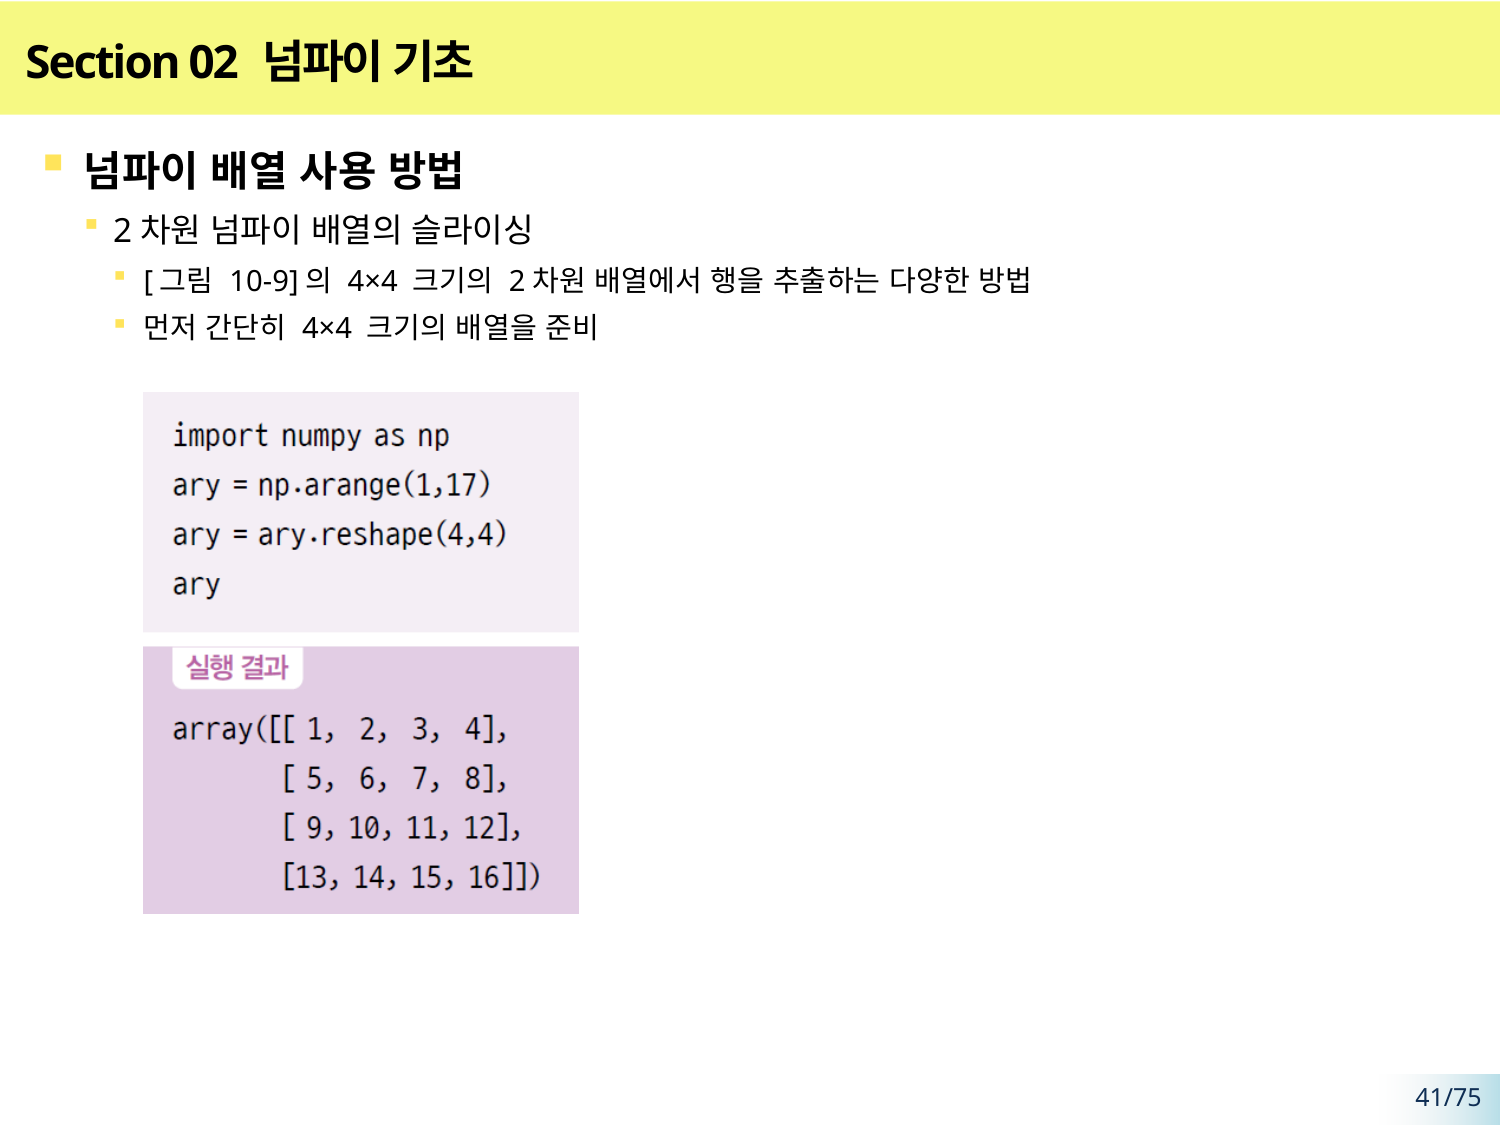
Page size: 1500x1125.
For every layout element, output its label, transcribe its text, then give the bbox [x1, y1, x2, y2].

title Section 02 넘파이 기초 [10, 21, 1288, 99]
picture [143, 392, 580, 914]
list 넘파이 배열 사용 방법 2차원 넘파이 배열의 슬라이싱 [그림 10-9]의 4×4 크기의 2차원 배열에서 행을 추출하는 다양한 방법 먼저 간단히 4×4 크기의 배열을 준비 [10, 126, 1481, 1057]
